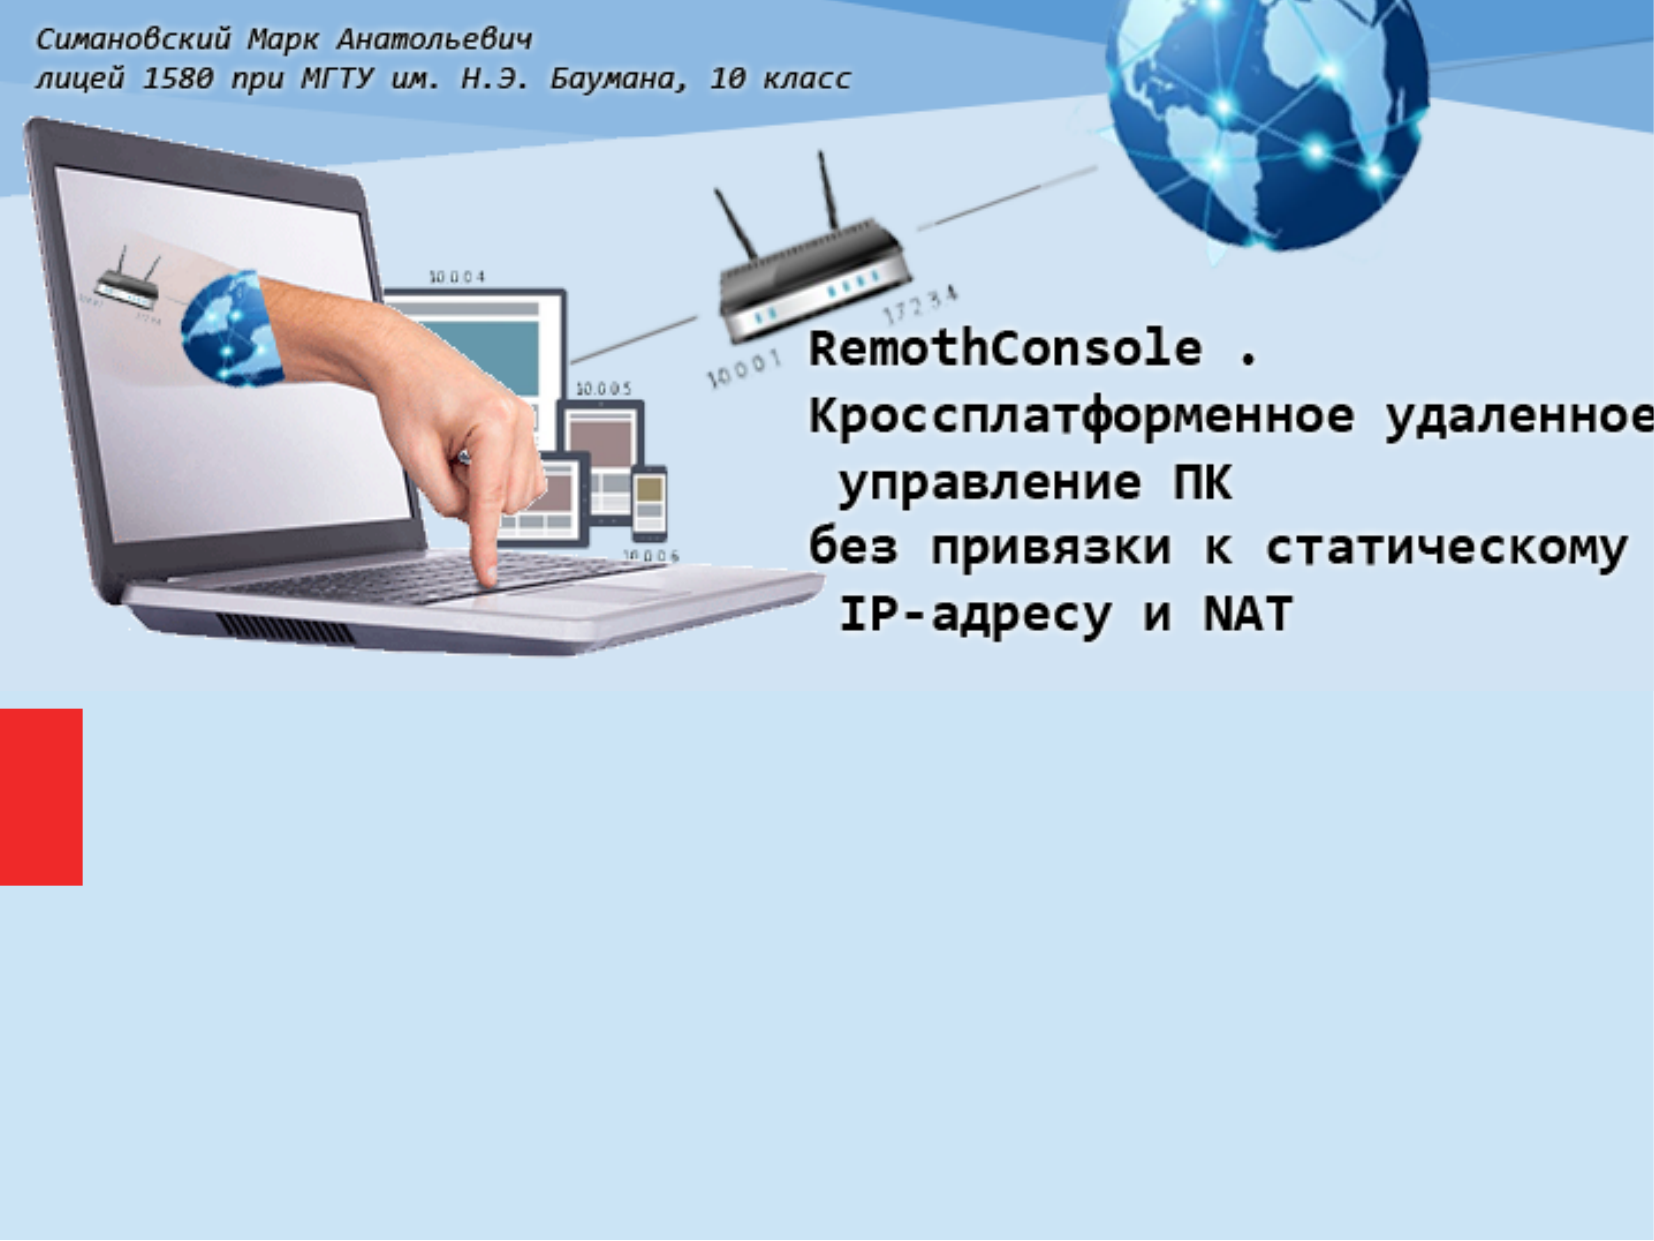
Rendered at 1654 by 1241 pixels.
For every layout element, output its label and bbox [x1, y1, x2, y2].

picture [0, 0, 1654, 692]
